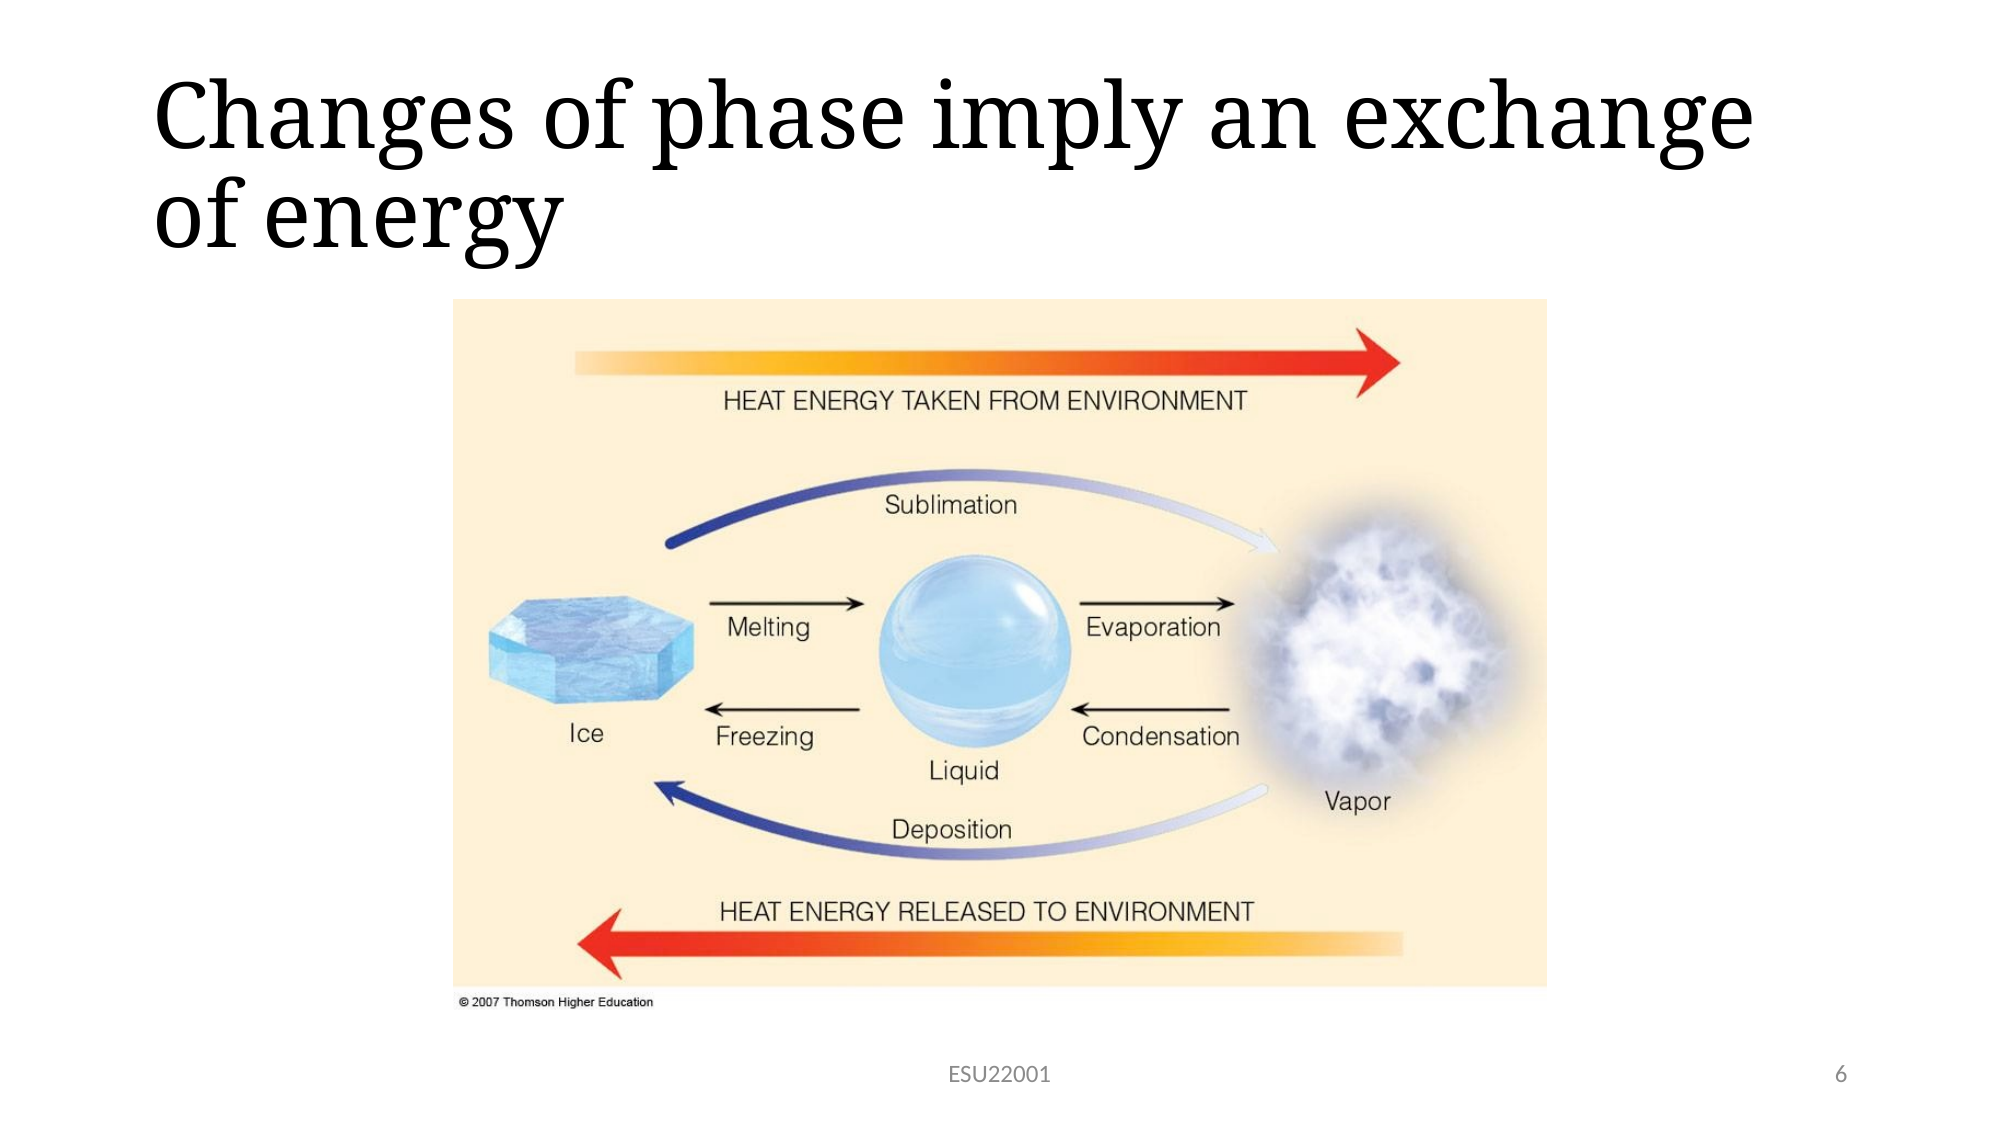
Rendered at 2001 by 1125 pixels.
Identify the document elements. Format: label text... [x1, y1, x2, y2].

title Changes of phase imply an exchange of energy [137, 59, 1863, 278]
slide_number 6 [1412, 1042, 1863, 1103]
footer ESU22001 [662, 1042, 1338, 1103]
picture [452, 299, 1547, 1014]
